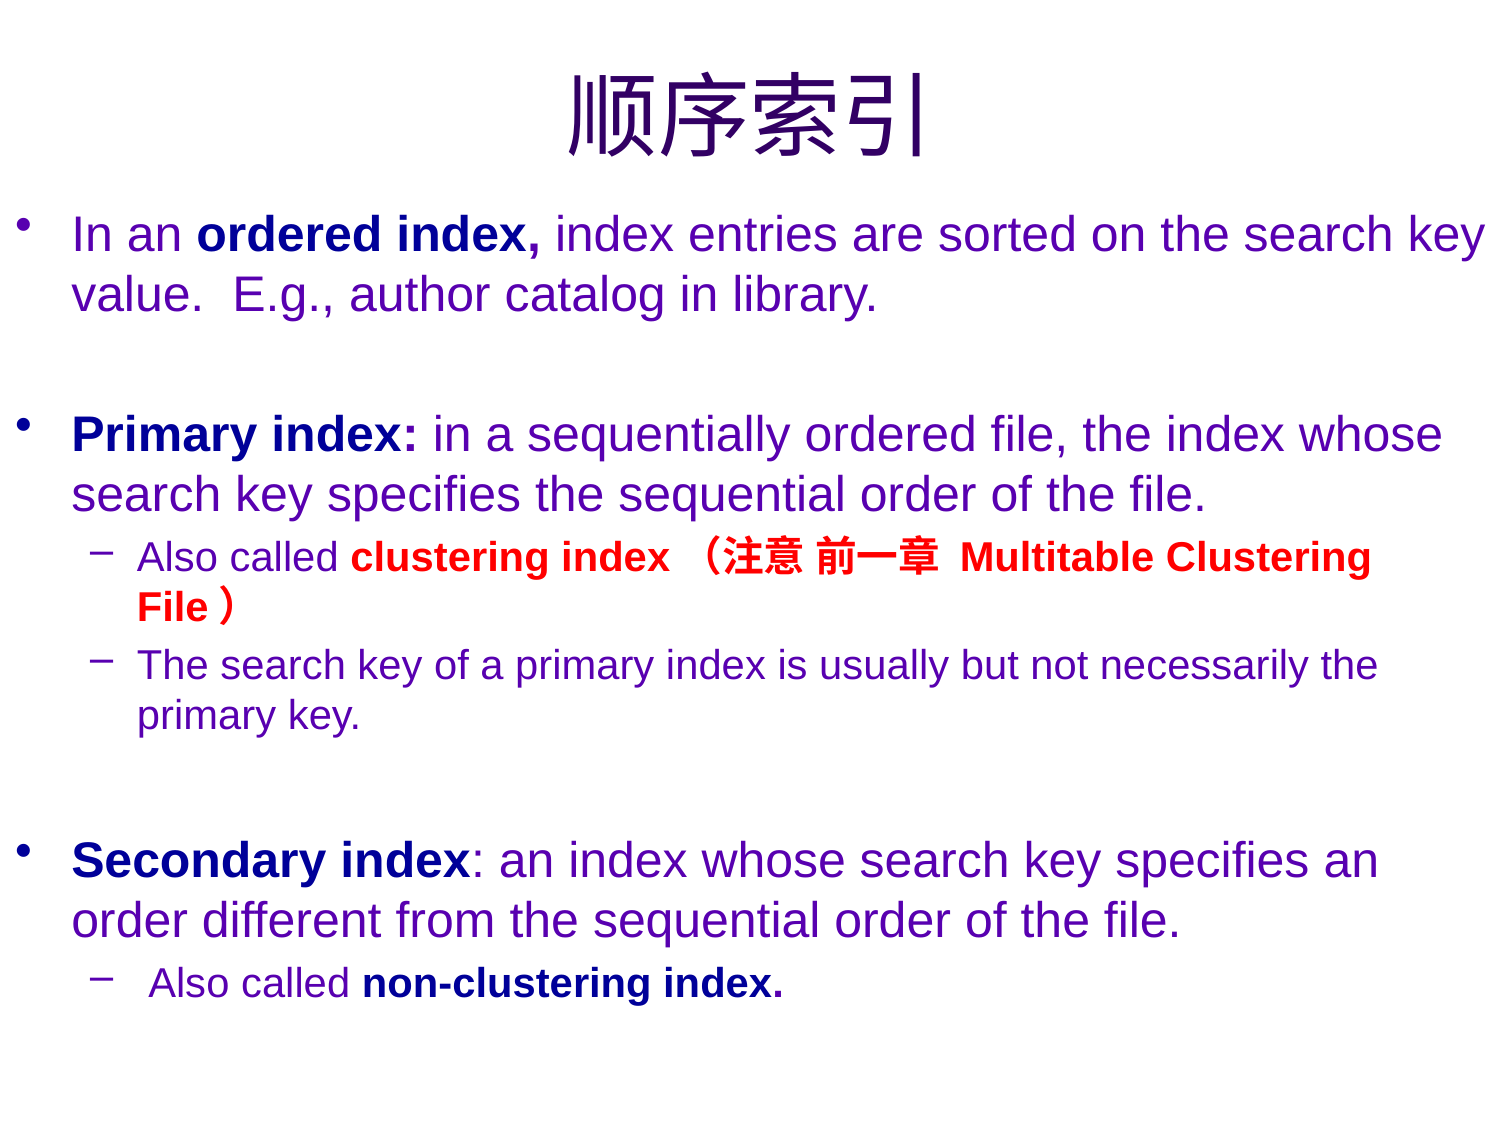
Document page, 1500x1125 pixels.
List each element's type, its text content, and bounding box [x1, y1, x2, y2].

list In an ordered index, index entries are sorted on the search key value. E.g., author catalog in library. Primary index: in a sequentially ordered file, the index whose search key specifies the sequential order of the file. Also called clustering index（注意 前一章 Multitable Clustering File） The search key of a primary index is usually but not necessarily the primary key. Secondary index: an index whose search key specifies an order different from the sequential order of the file. Also called non-clustering index. [0, 193, 1500, 1107]
title 顺序索引 [74, 18, 1426, 193]
